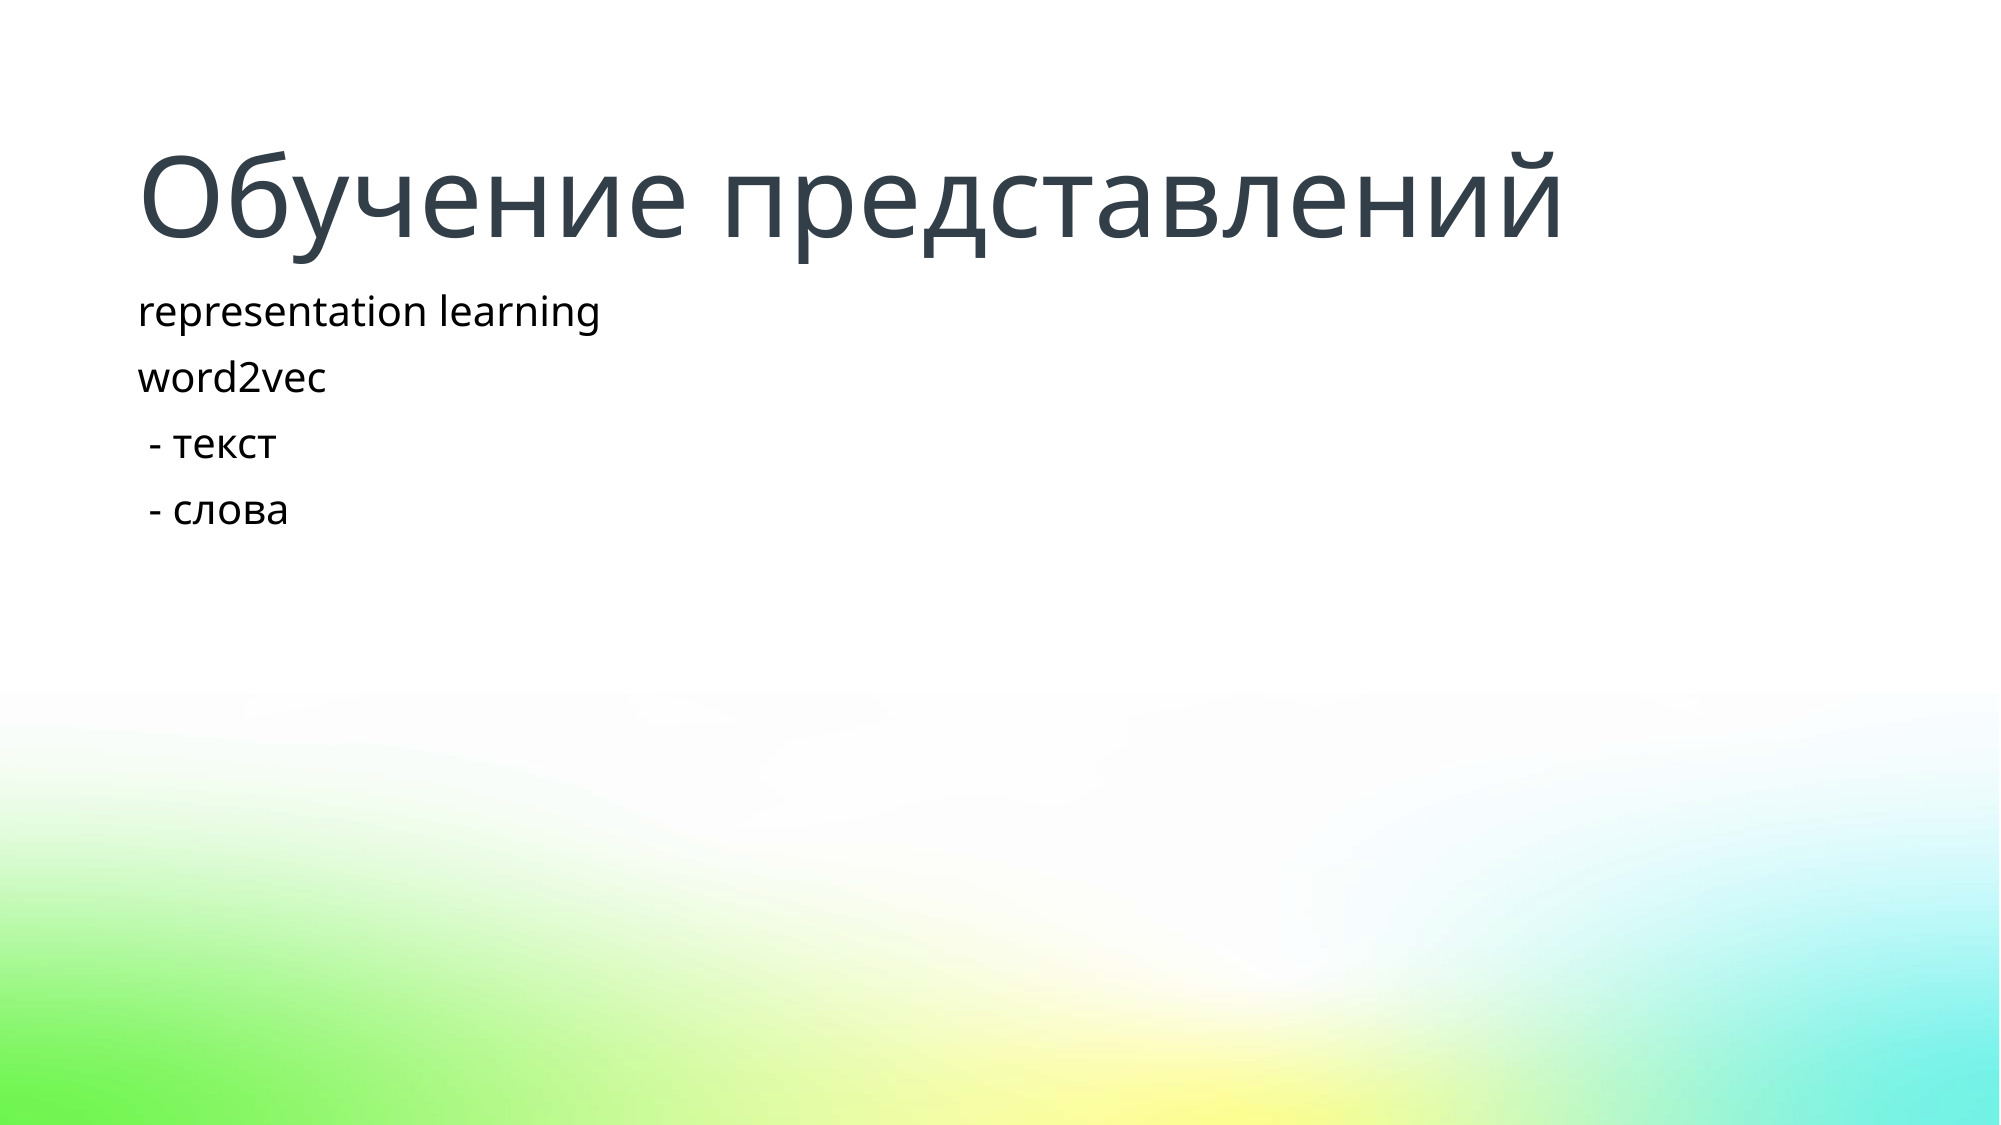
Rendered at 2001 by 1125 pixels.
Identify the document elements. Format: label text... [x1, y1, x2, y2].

text_box Обучение представлений [137, 125, 1827, 291]
picture [0, 693, 2000, 1125]
